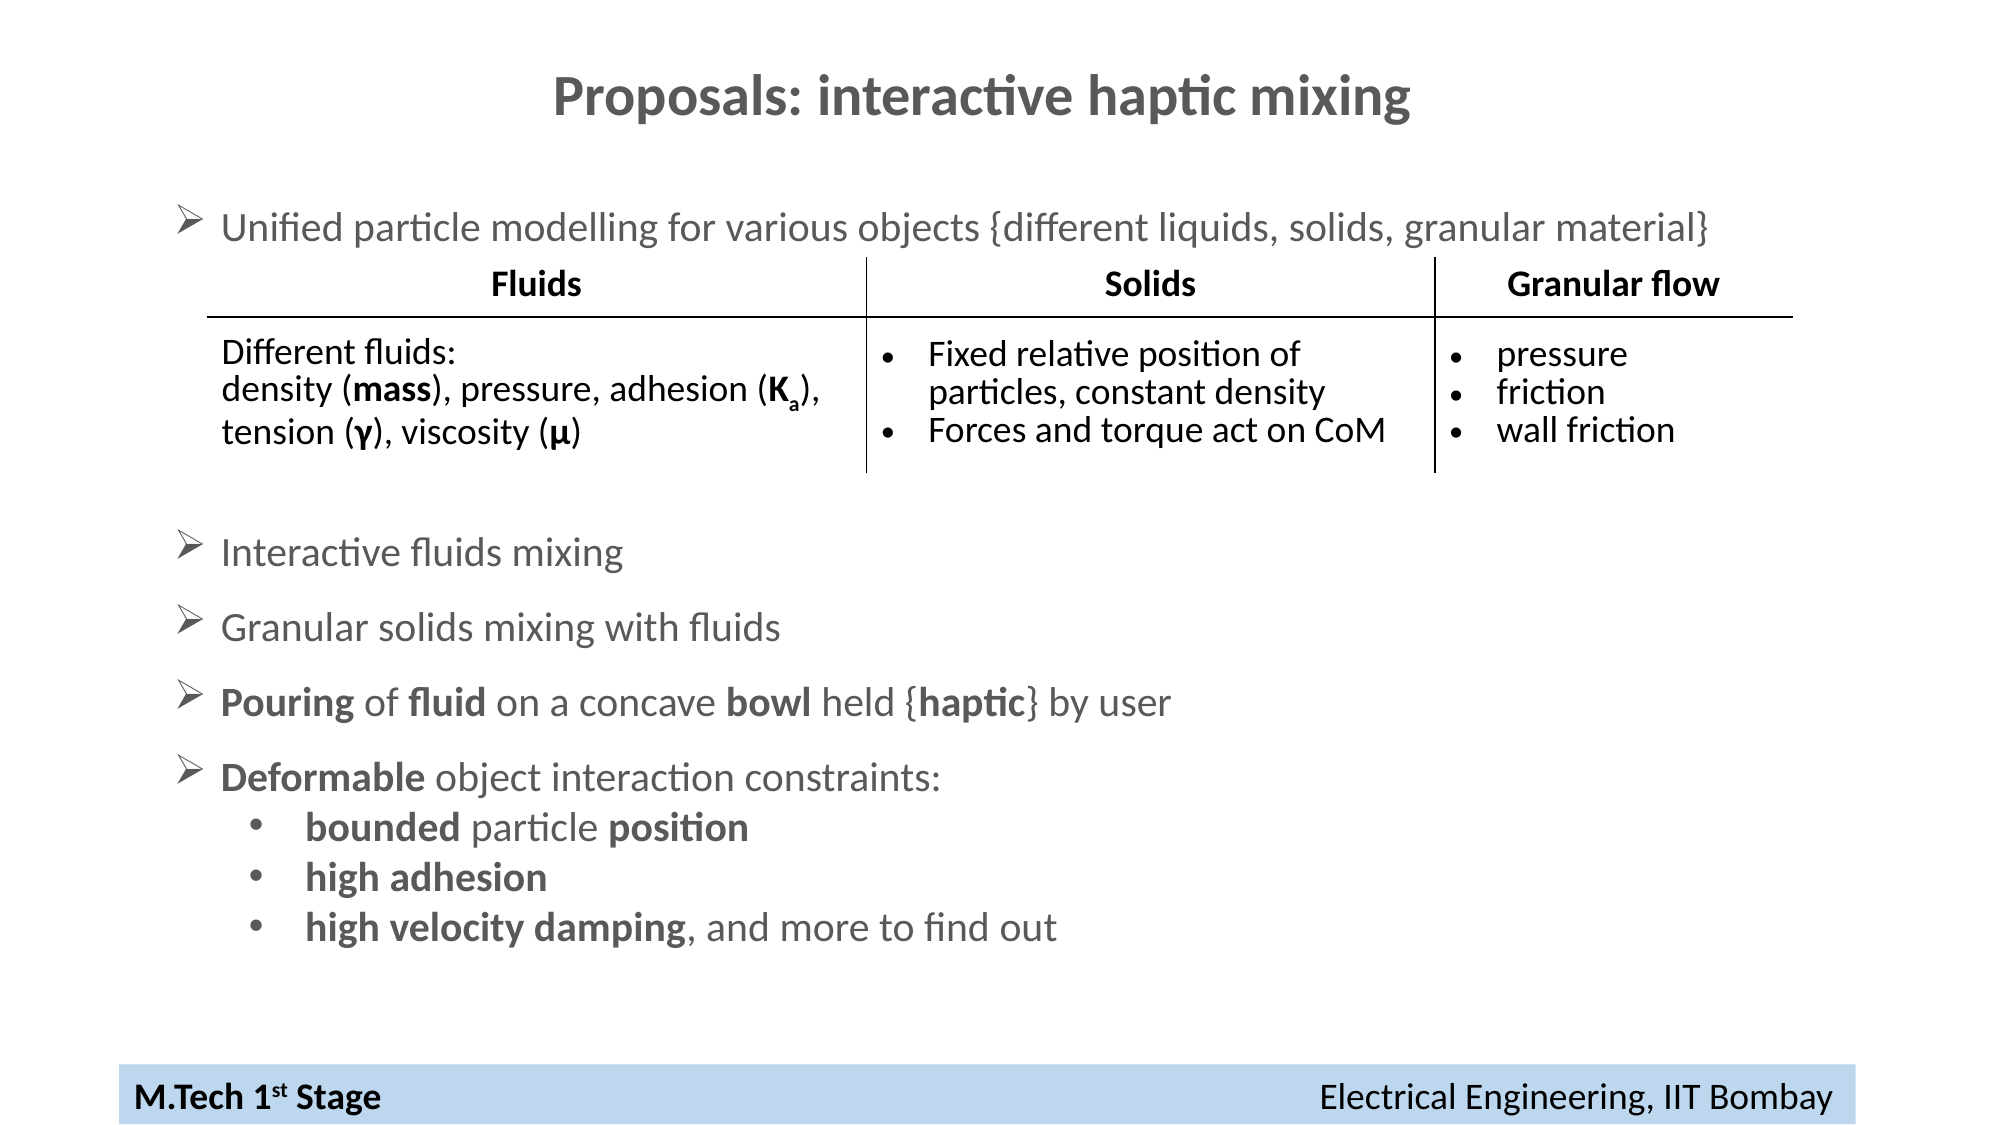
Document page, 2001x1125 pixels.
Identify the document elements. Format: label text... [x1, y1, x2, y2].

table_cell Different fluids: density (mass), pressure, adhesion (Ka), tension (γ), viscosity (µ) [207, 311, 866, 443]
table_cell pressure friction wall friction [1436, 311, 1793, 443]
table_header Solids [867, 257, 1434, 309]
table_header Fluids [207, 257, 866, 309]
footer M. Tech I-Stage [662, 1042, 1338, 1103]
text_box M.Tech 1st Stage Electrical Engineering, IIT Bombay [119, 1064, 1856, 1125]
text_box Proposals: interactive haptic mixing [538, 50, 1436, 135]
text_box Unified particle modelling for various objects {different liquids, solids, granular material} Interactive fluids mixing Granular solids mixing with fluids Pouring of fluid on a concave bowl held {haptic} by user Deformable object interaction constraints: bounded particle position high adhesion high velocity damping, and more to find out [84, 192, 1891, 958]
table_cell Fixed relative position of particles, constant density Forces and torque act on CoM [867, 311, 1434, 443]
slide_number 22 [1412, 1042, 1863, 1103]
table_header Granular flow [1436, 257, 1793, 309]
